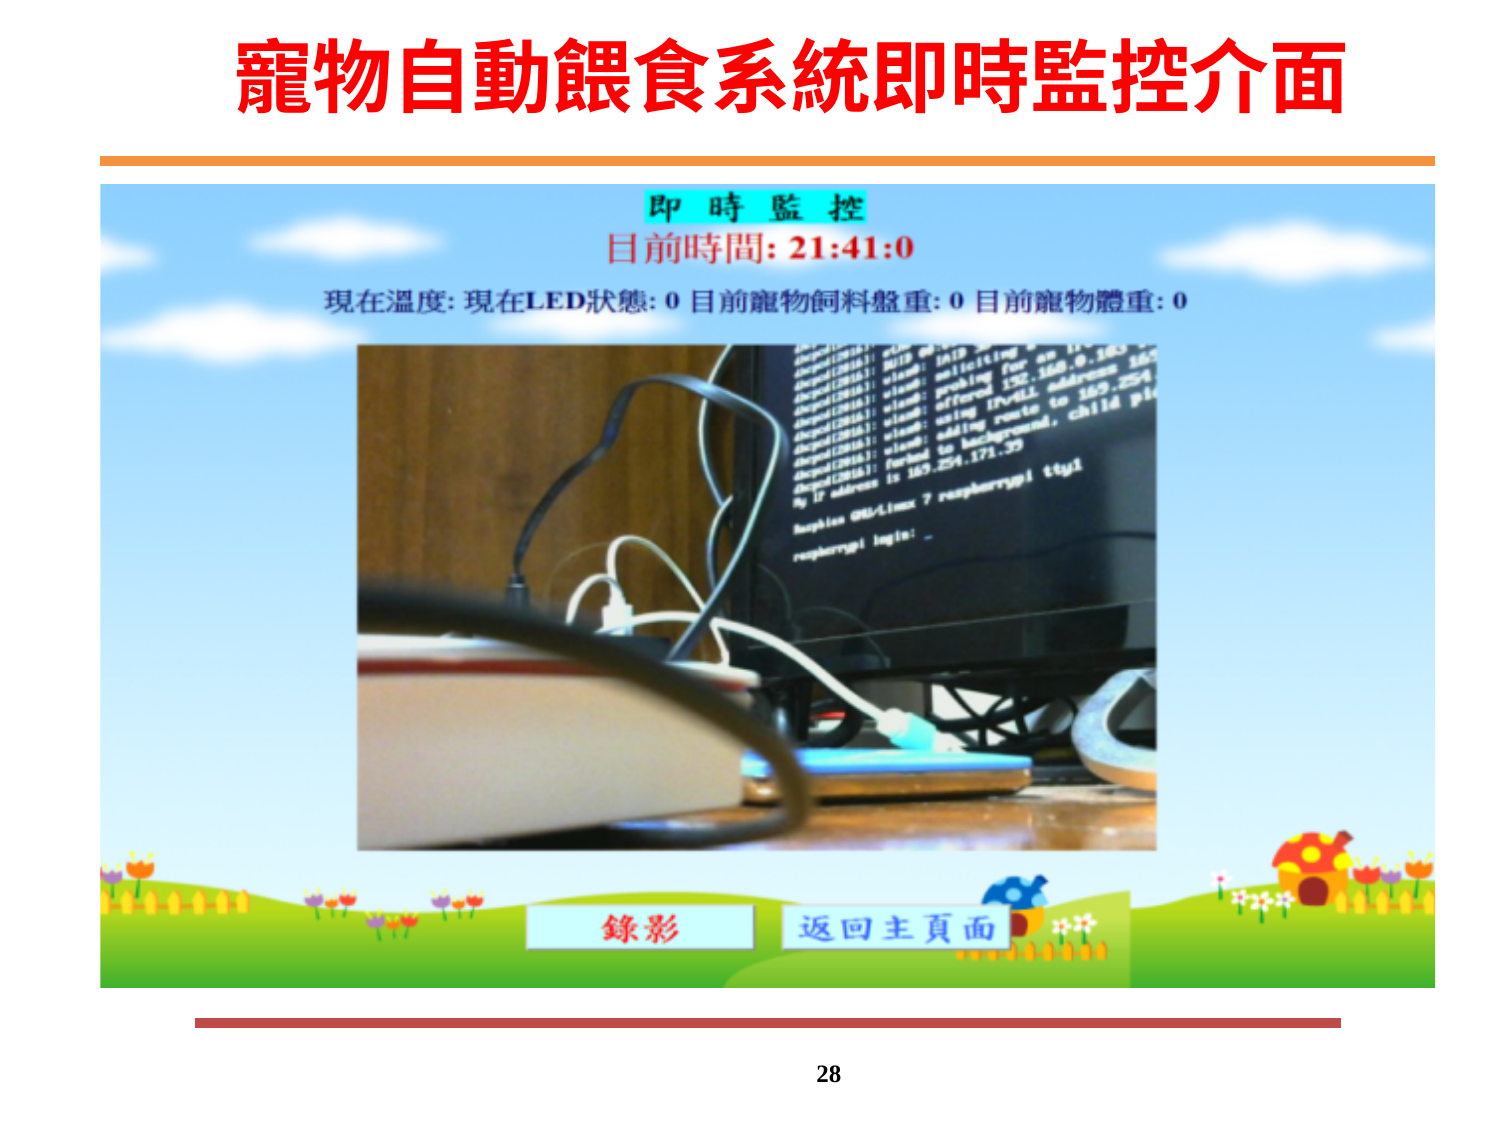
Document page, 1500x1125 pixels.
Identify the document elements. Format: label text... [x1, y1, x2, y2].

title 寵物自動餵食系統即時監控介面 [100, 19, 1483, 131]
slide_number 28 [785, 1042, 857, 1103]
picture [100, 184, 1436, 988]
